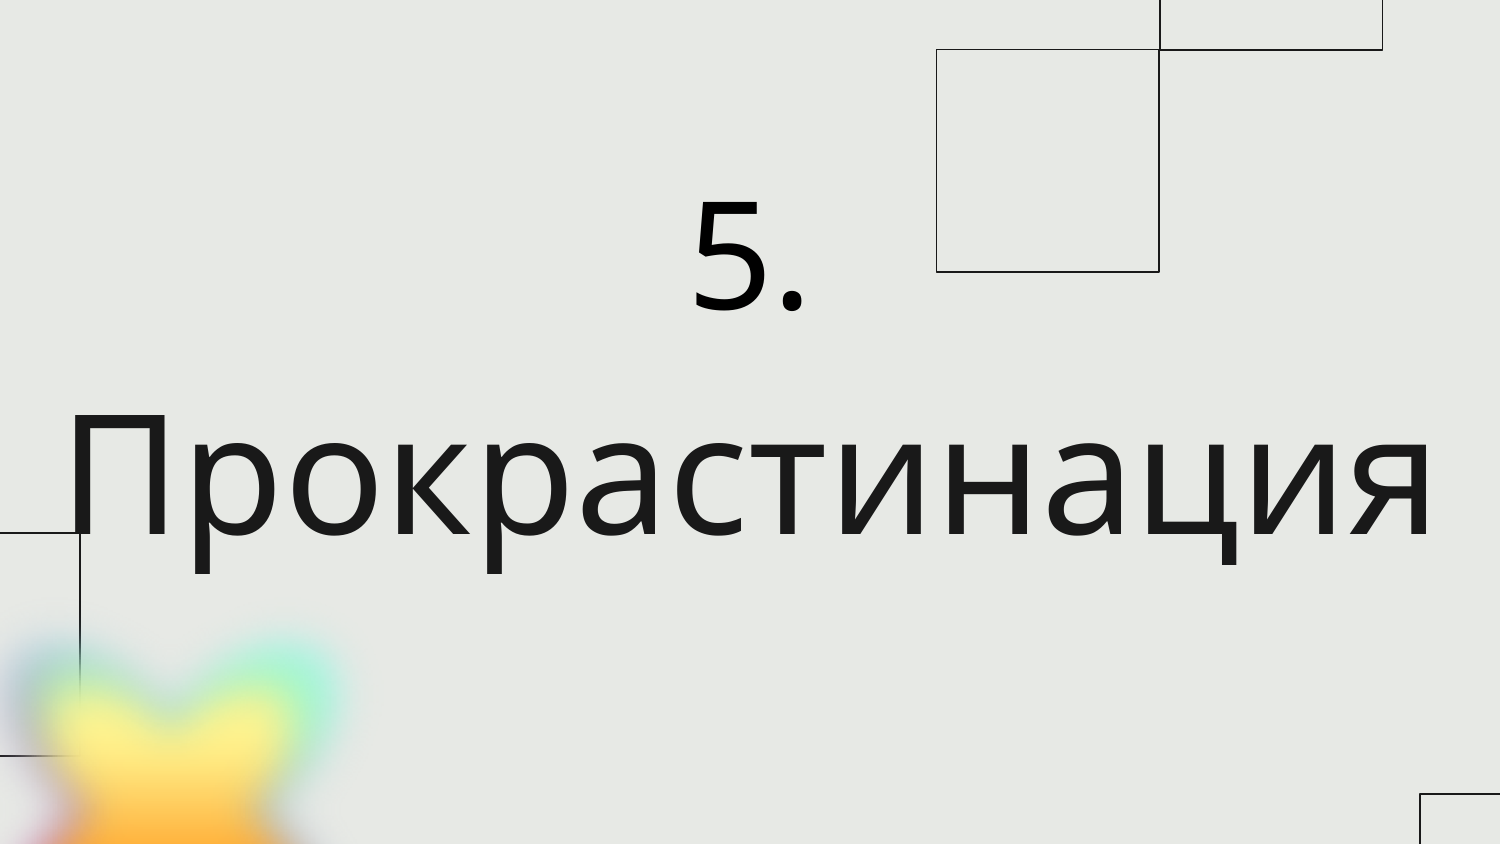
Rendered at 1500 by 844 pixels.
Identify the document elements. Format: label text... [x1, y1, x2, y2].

title Прокрастинация [15, 352, 1486, 661]
text_box [936, 49, 1160, 273]
text_box 5. [660, 165, 840, 335]
picture [0, 563, 418, 844]
